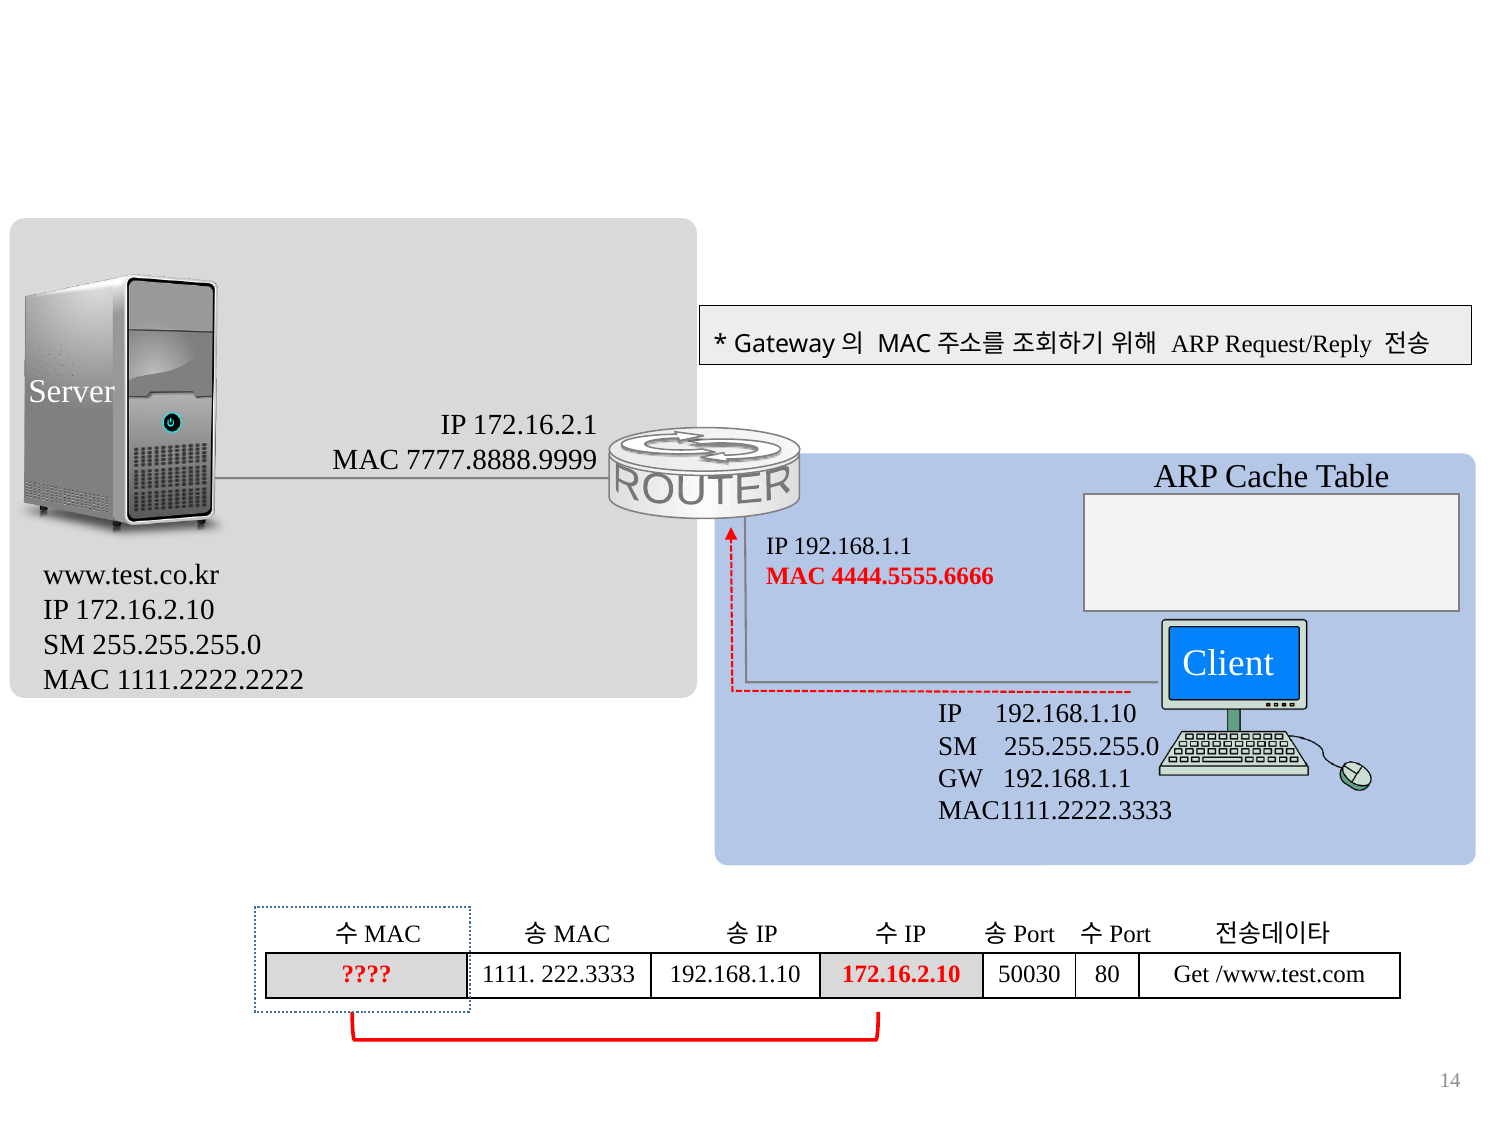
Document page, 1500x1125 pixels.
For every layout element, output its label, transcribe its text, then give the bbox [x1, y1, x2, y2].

text_box IP 192.168.1.1 MAC 4444.5555.6666 [751, 521, 1010, 627]
table_header Get /www.test.com [1140, 954, 1399, 997]
text_box IP 192.168.1.10 SM 255.255.255.0 GW 192.168.1.1 MAC1111.2222.3333 [923, 688, 1187, 866]
text_box [697, 439, 781, 462]
text_box www.test.co.kr IP 172.16.2.10 SM 255.255.255.0 MAC 1111.2222.2222 [28, 547, 320, 703]
text_box [713, 452, 1477, 867]
picture [9, 271, 232, 542]
text_box 수MAC 송MAC 송IP 수IP 송Port 수Port 전송데이타 [471, 910, 1353, 956]
text_box 192.168.1.10 → 11.11.11.11 [610, 454, 799, 475]
text_box [1083, 493, 1460, 612]
slide_number 14 [1138, 1049, 1476, 1109]
text_box * Gateway의 MAC주소를 조회하기 위해 ARP Request/Reply 전송 [699, 305, 1472, 365]
text_box [621, 431, 716, 454]
text_box [232, 477, 317, 503]
text_box IP 172.16.2.1 MAC 7777.8888.9999 [317, 397, 613, 518]
table_header 192.168.1.10 [652, 956, 819, 997]
text_box [1056, 660, 1157, 684]
text_box [609, 427, 800, 472]
table_header 172.16.2.10 [821, 956, 982, 997]
table_header 80 [1076, 956, 1138, 997]
text_box [254, 906, 471, 1013]
text_box [609, 453, 800, 519]
picture [1157, 618, 1372, 791]
table_header 50030 [984, 956, 1075, 997]
text_box [8, 217, 699, 699]
text_box [351, 1011, 879, 1041]
text_box [724, 527, 1131, 694]
text_box [389, 504, 747, 591]
table_header 1111. 222.3333 [471, 956, 650, 997]
text_box ARP Cache Table [1138, 447, 1422, 502]
